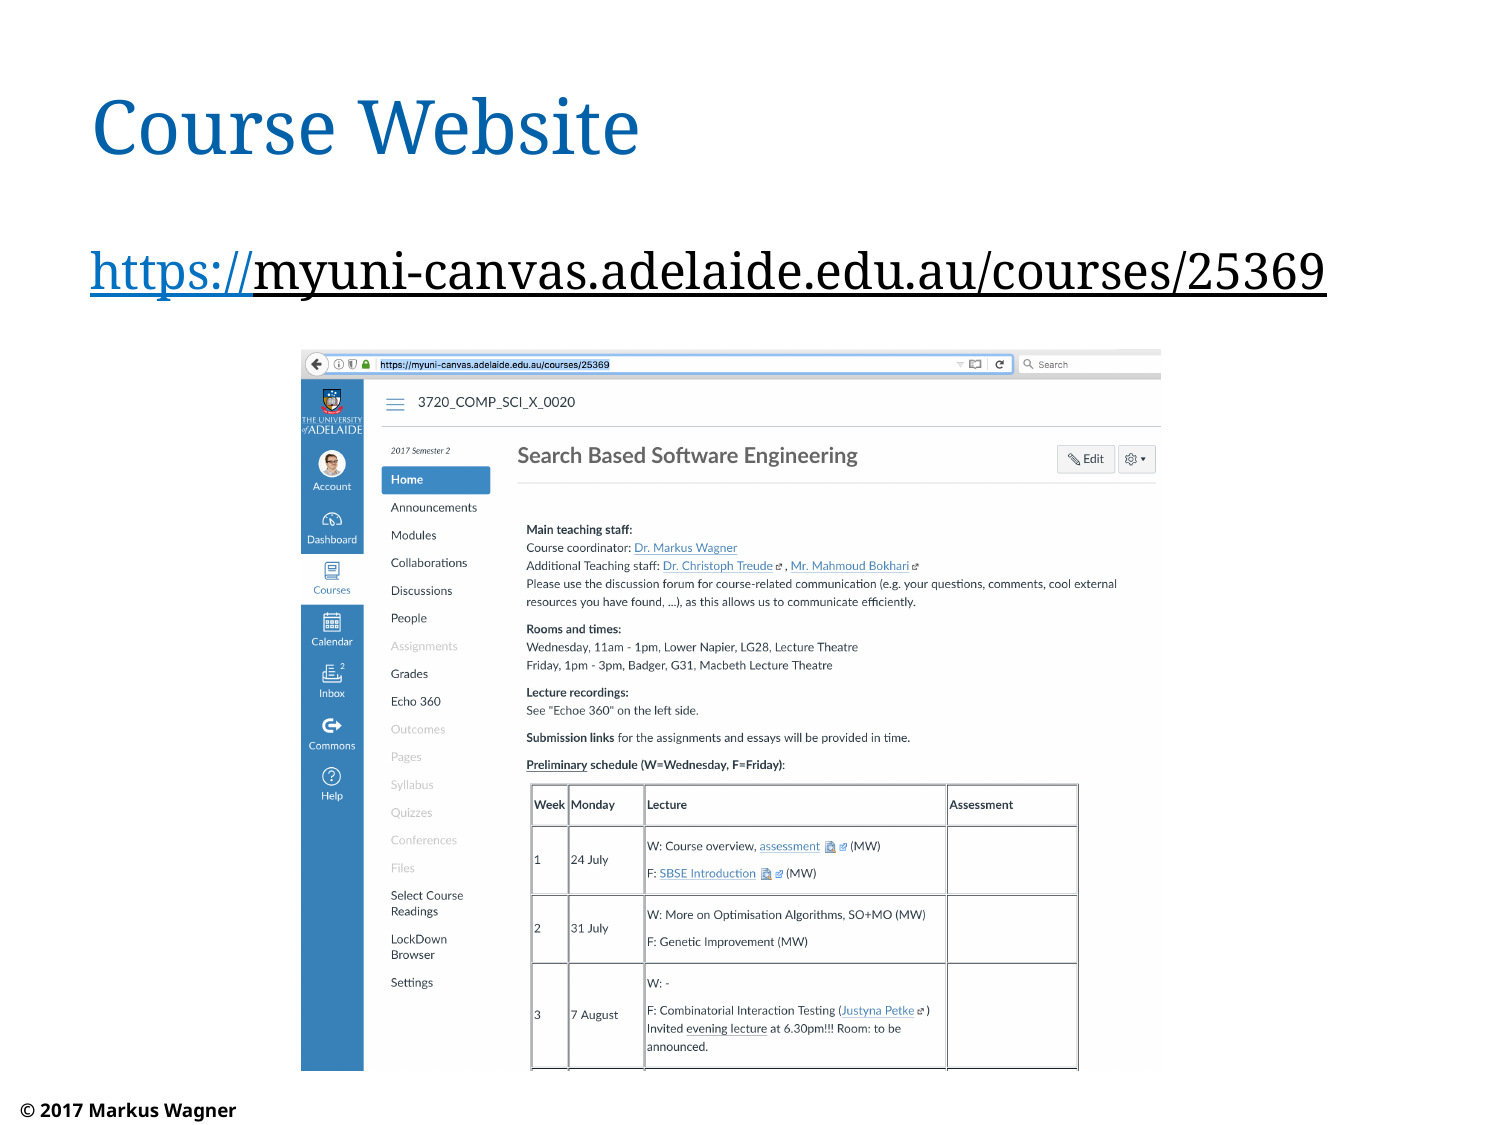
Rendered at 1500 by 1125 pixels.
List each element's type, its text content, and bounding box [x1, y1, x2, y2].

title Course Website [76, 54, 1427, 194]
list https://myuni-canvas.adelaide.edu.au/courses/25369 [75, 231, 1425, 1005]
picture [300, 349, 1161, 1072]
